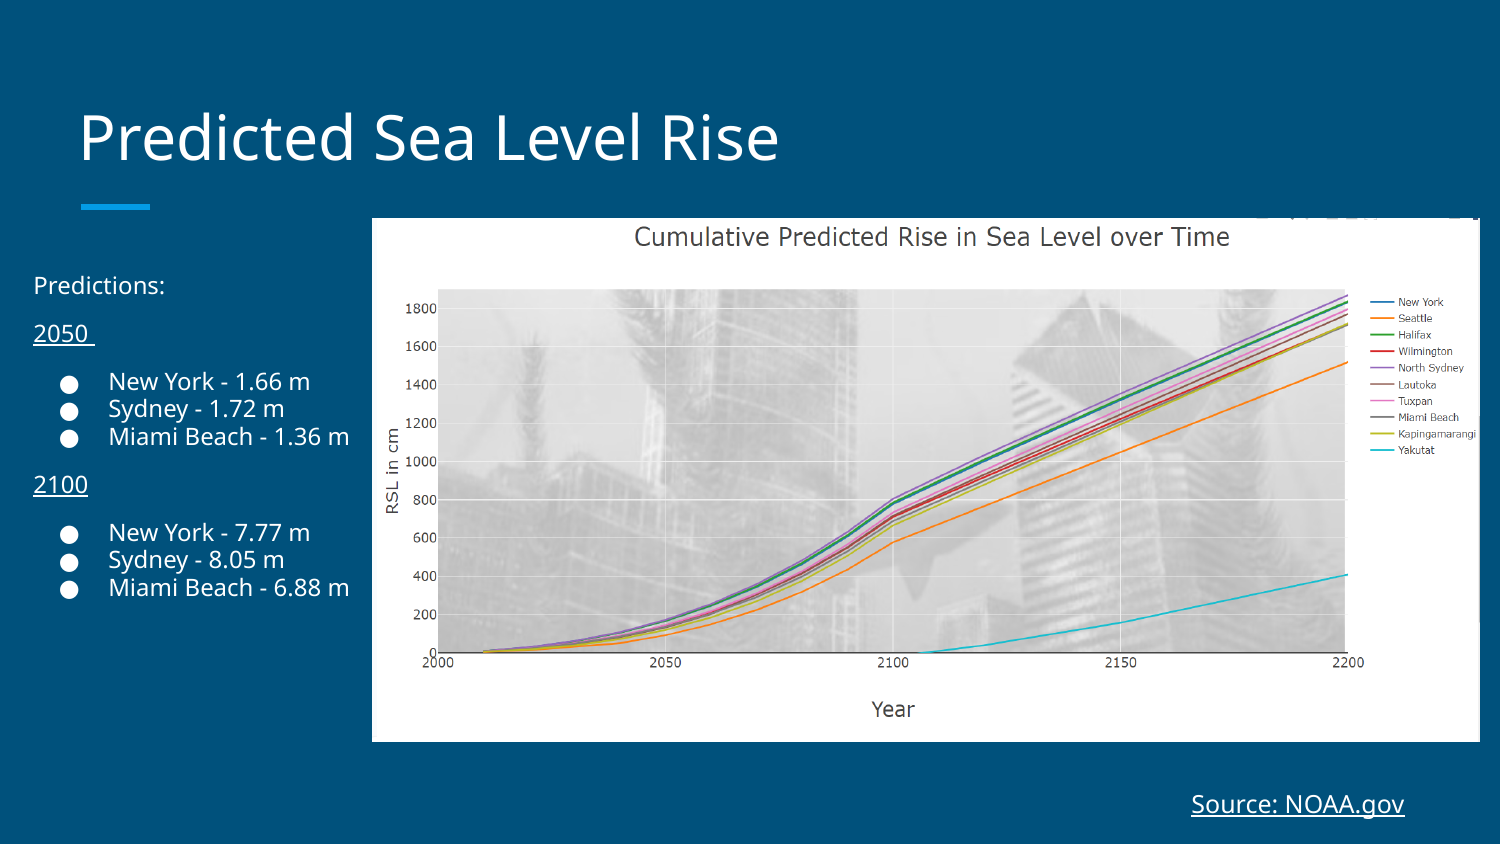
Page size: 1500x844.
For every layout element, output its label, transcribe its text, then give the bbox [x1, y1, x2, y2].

list Predictions: 2050 New York - 1.66 m Sydney - 1.72 m Miami Beach - 1.36 m 2100 New York - 7.77 m Sydney - 8.05 m Miami Beach - 6.88 m [18, 257, 372, 766]
title Predicted Sea Level Rise [63, 75, 1437, 188]
picture [373, 219, 1479, 741]
text_box Source: NOAA.gov [1176, 773, 1480, 839]
